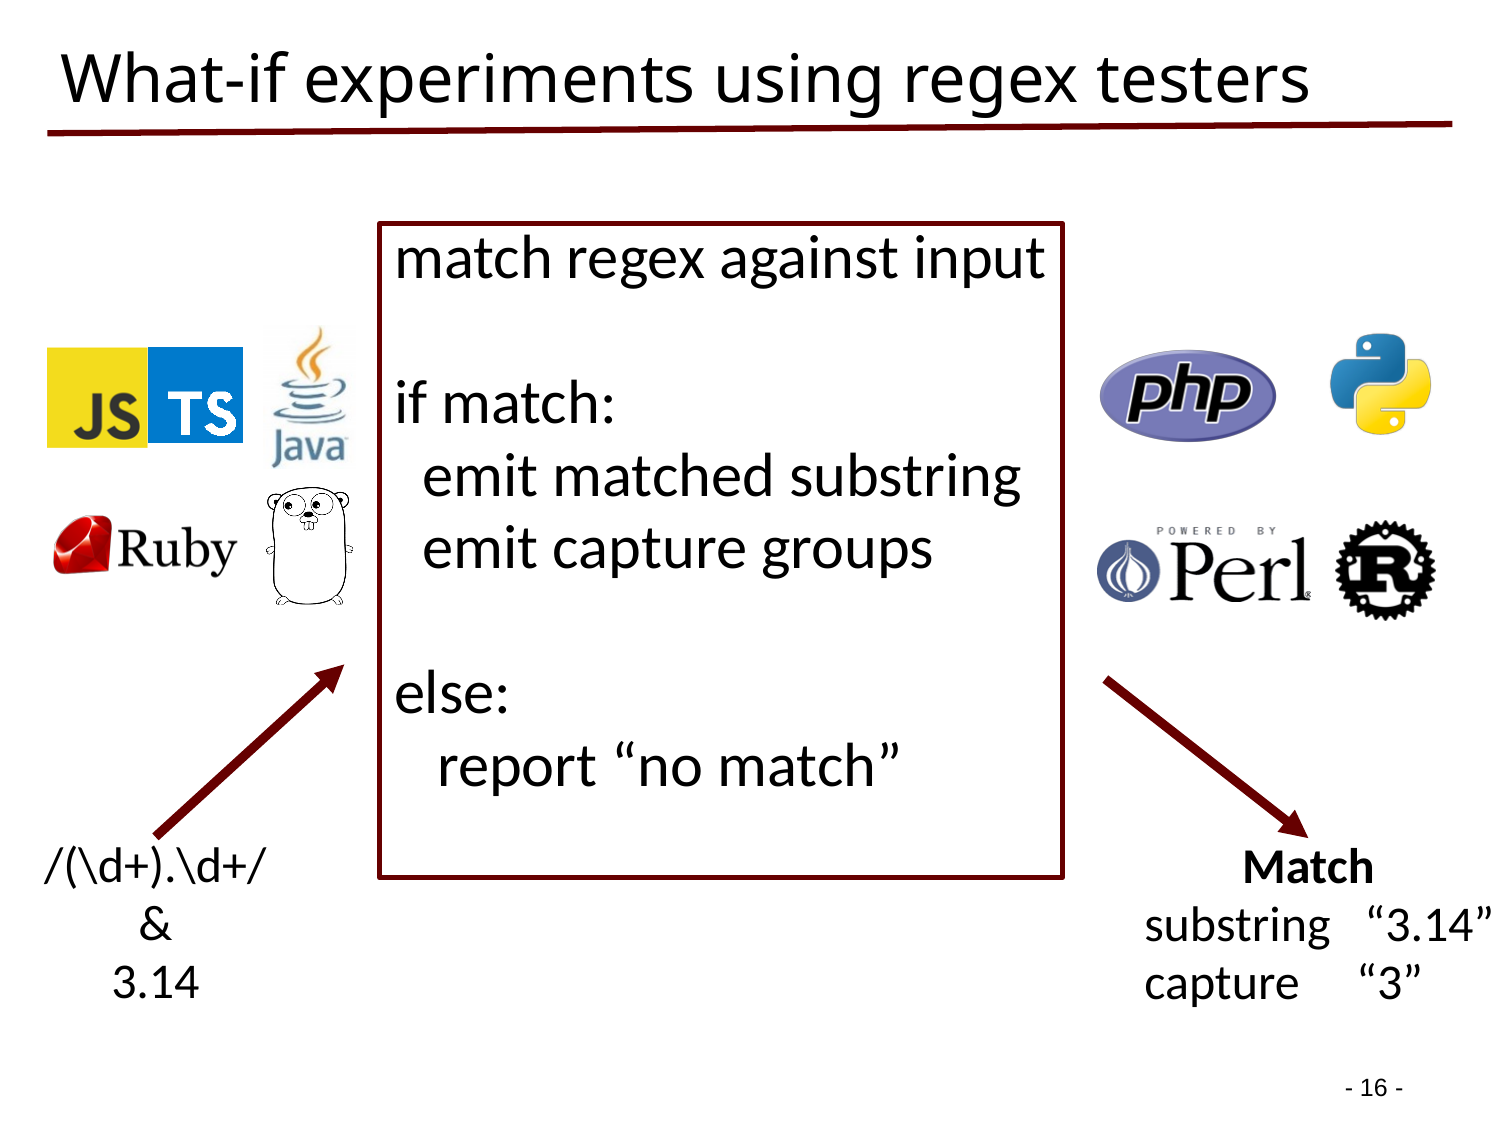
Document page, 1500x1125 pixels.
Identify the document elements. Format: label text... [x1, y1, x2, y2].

picture [1323, 325, 1437, 441]
picture [1097, 521, 1311, 602]
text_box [46, 347, 244, 448]
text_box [155, 664, 345, 838]
picture [263, 325, 356, 469]
picture [46, 504, 242, 602]
picture [1097, 346, 1279, 445]
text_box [1105, 678, 1309, 839]
text_box match regex against input if match: emit matched substring emit capture groups else: report “no match” [379, 223, 1063, 878]
text_box Match substring “3.14” capture “3” [1107, 838, 1500, 1017]
picture [1334, 519, 1437, 622]
title What-if experiments using regex testers [45, 19, 1366, 125]
picture [265, 487, 353, 605]
text_box /(\d+).\d+/ & 3.14 [29, 836, 282, 1016]
